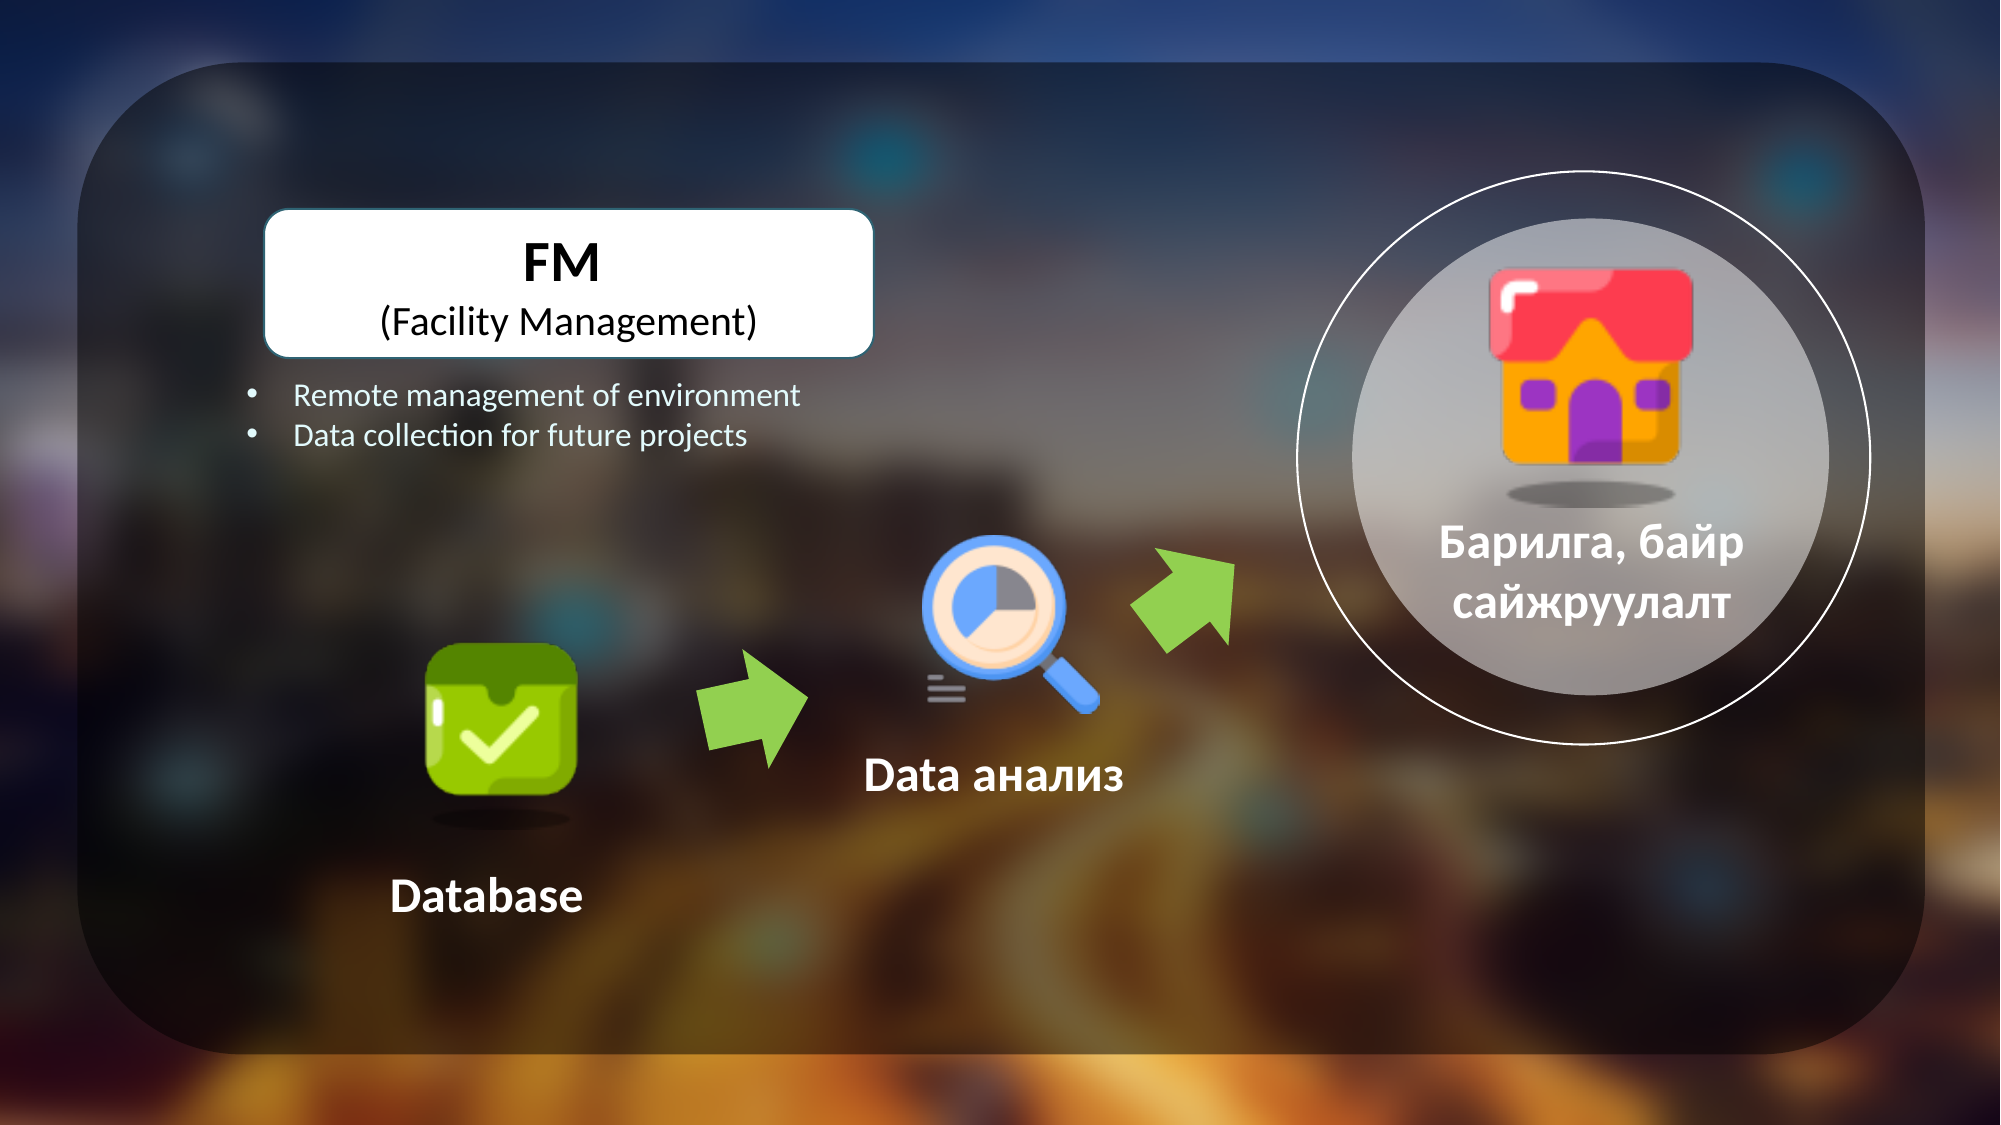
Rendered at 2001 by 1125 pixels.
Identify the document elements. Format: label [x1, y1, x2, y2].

text_box [1297, 171, 1871, 745]
picture [0, 0, 2000, 1125]
